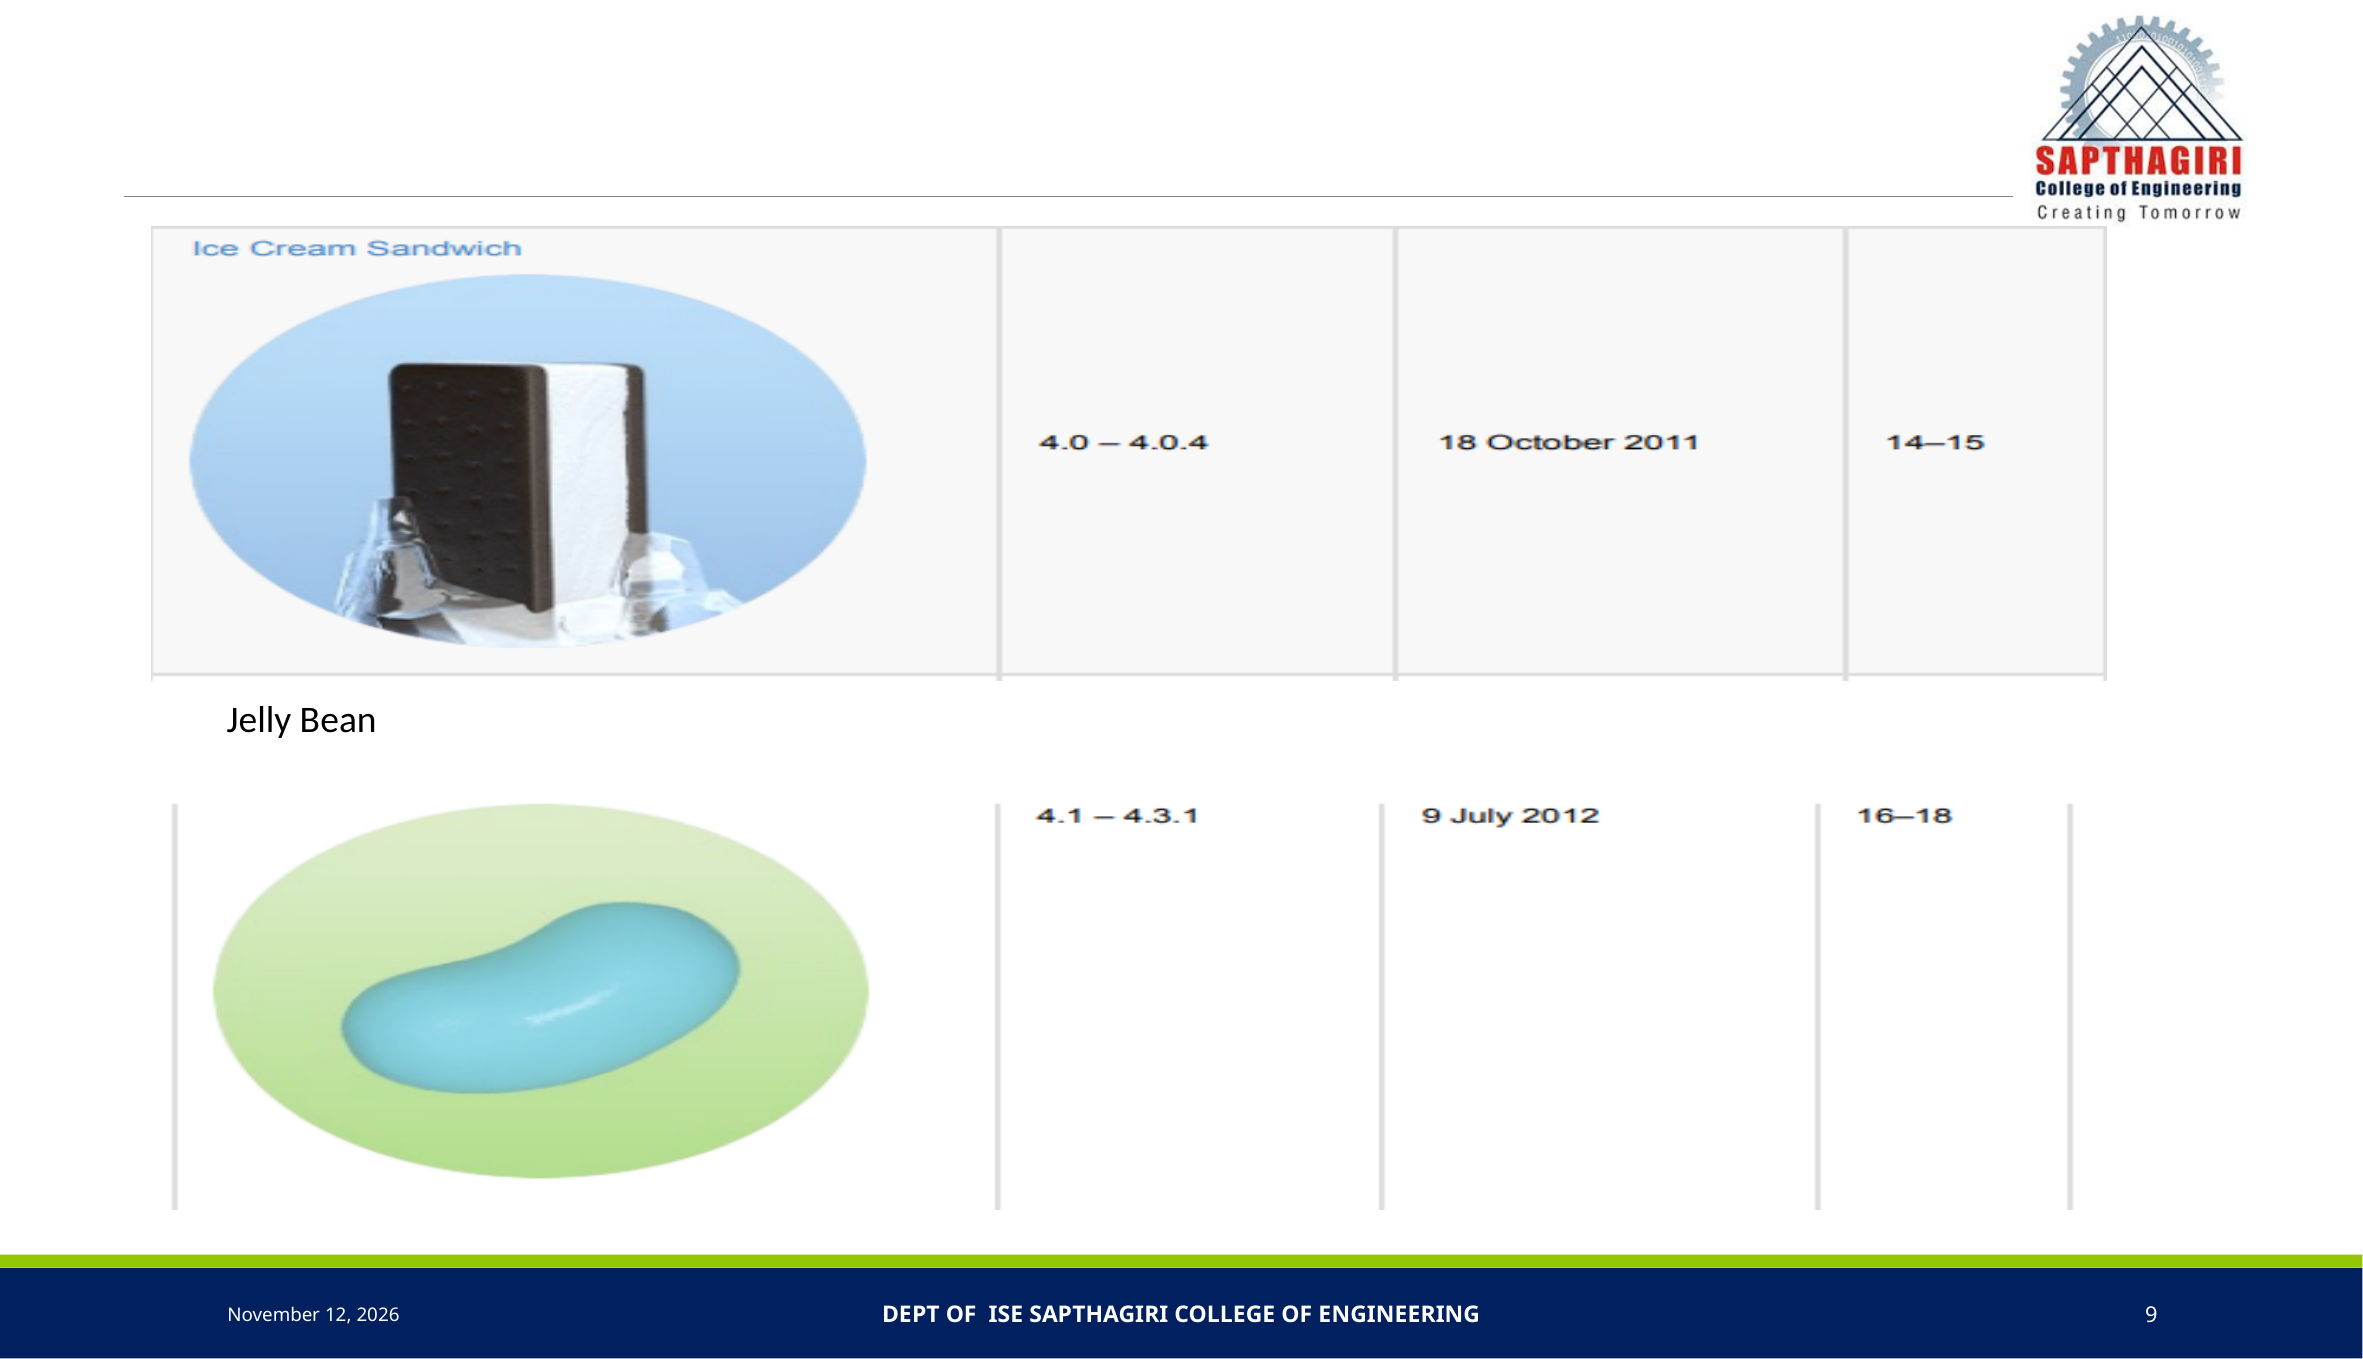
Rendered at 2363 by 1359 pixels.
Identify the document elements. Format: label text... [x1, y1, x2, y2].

text_box Jelly Bean [211, 692, 401, 748]
slide_number 9 [1918, 1279, 2173, 1352]
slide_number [212, 1279, 692, 1352]
footer Dept of ISE SAPTHAGIRI COLLEGE OF ENGINEERING [714, 1279, 1649, 1352]
picture [151, 765, 2082, 1210]
picture [151, 0, 2266, 682]
